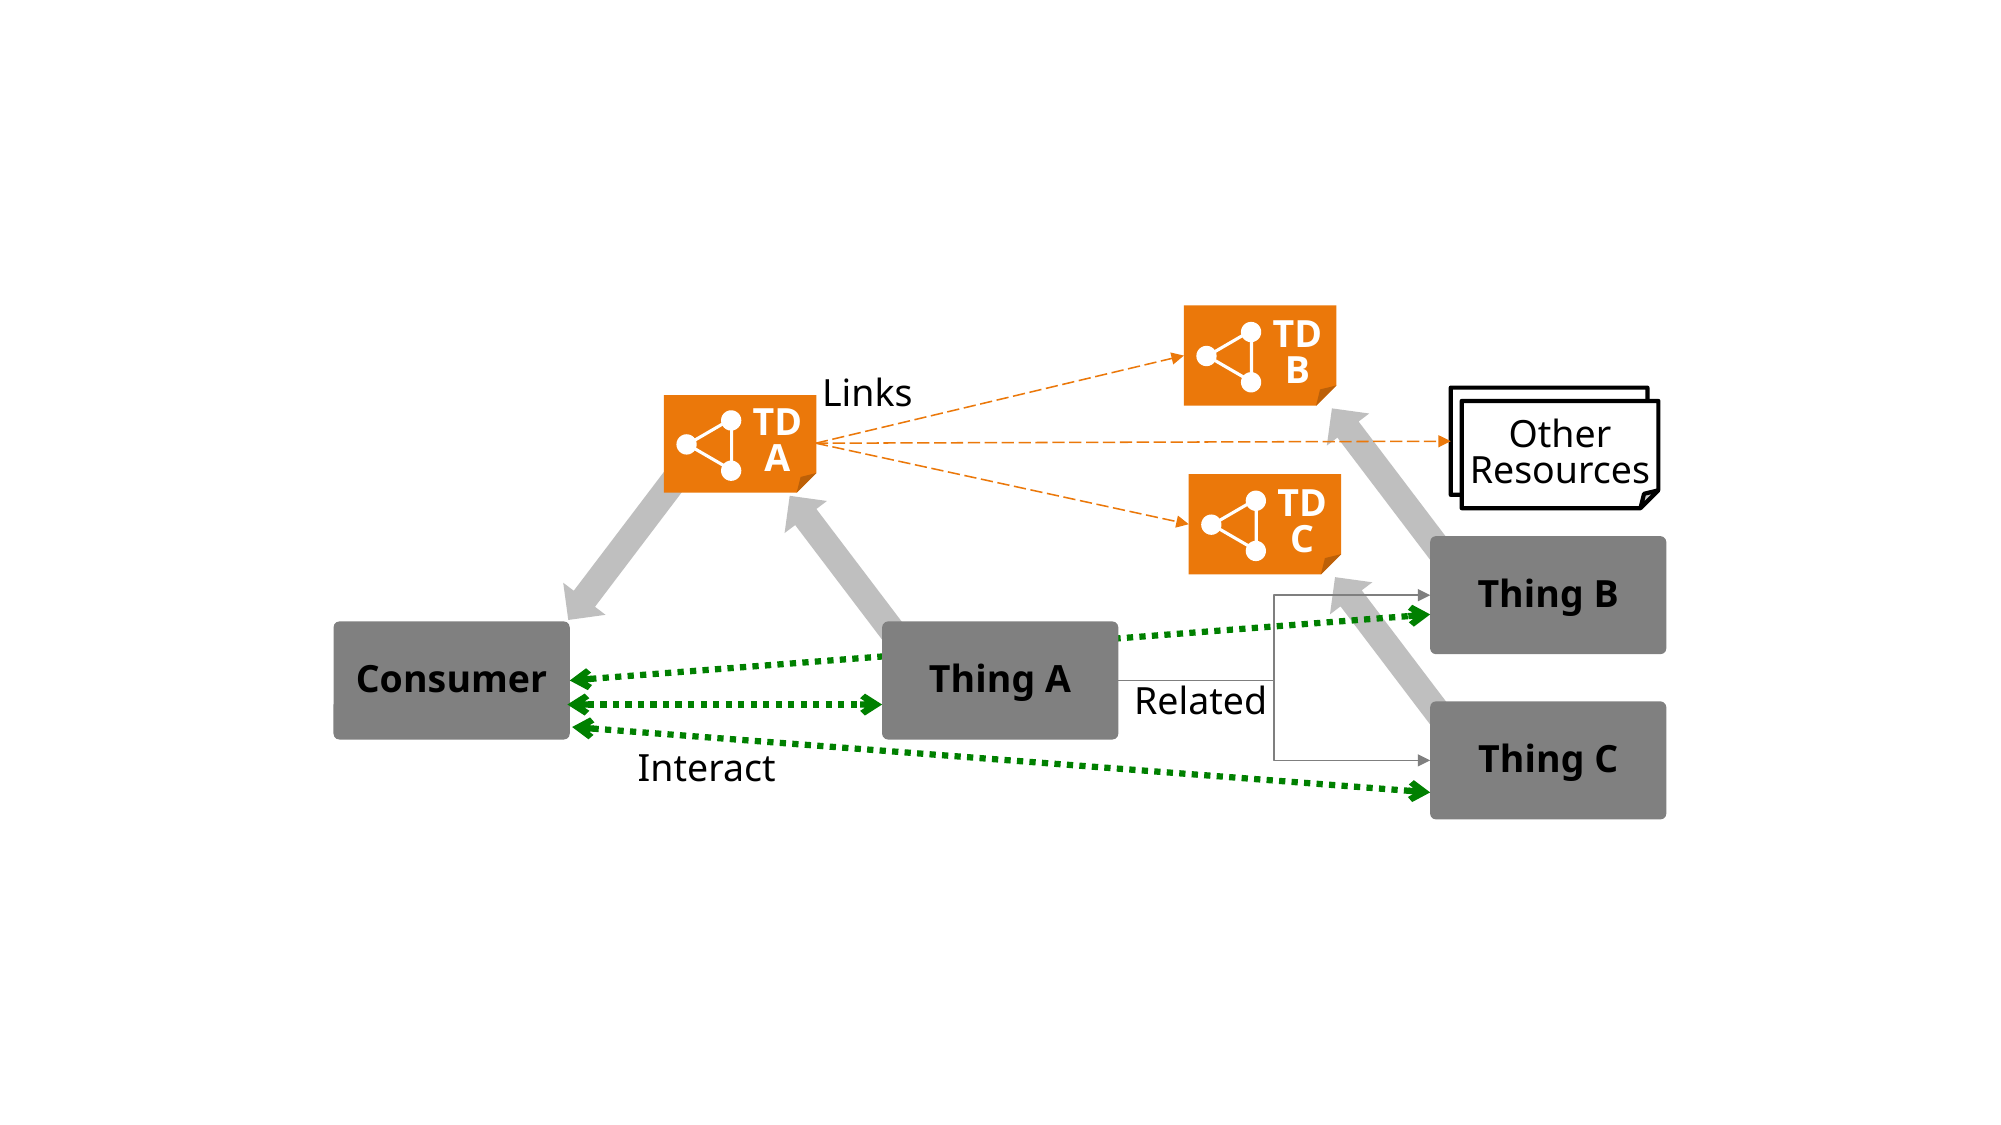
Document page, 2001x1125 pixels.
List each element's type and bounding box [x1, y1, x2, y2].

text_box [333, 305, 1667, 820]
text_box [0, 271, 2000, 853]
